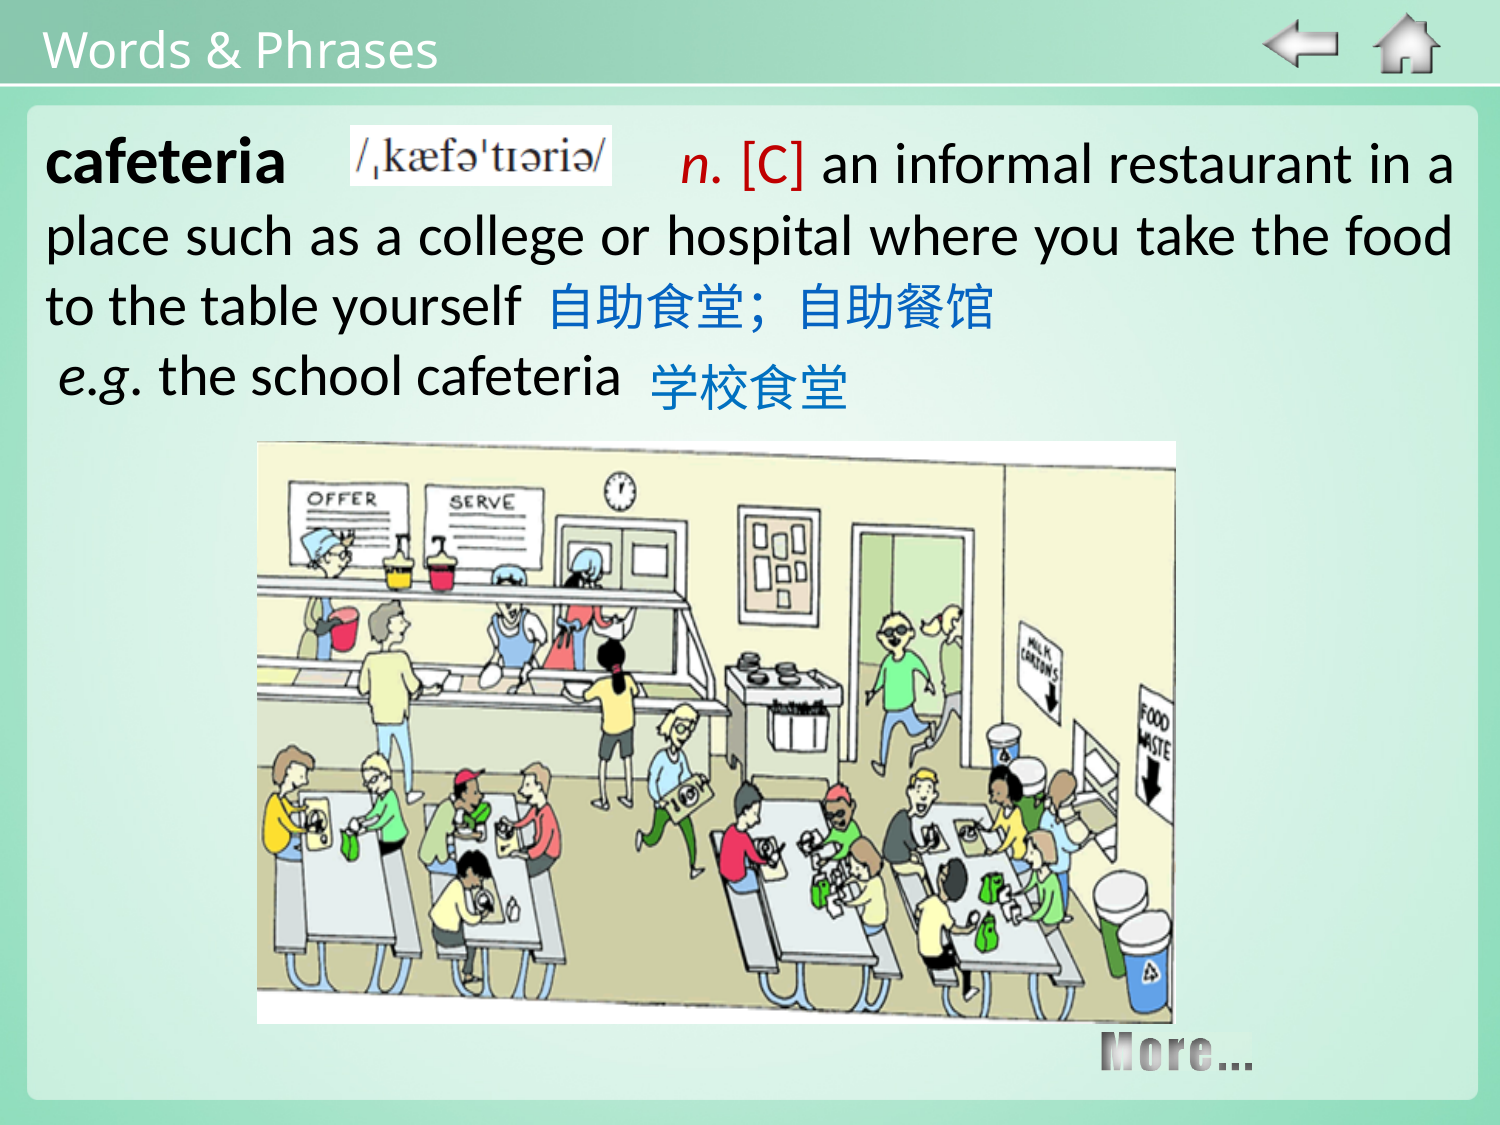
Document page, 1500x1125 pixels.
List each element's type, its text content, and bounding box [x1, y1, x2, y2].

picture [0, 0, 1500, 1125]
text_box Words & Phrases [27, 11, 582, 87]
text_box 学校食堂 [634, 349, 924, 425]
list cafeteria n. [C] an informal restaurant in a place such as a college or hospital where you take the food to the table yourself 自助食堂；自助餐馆 e.g. the school cafeteria [29, 109, 1471, 1098]
